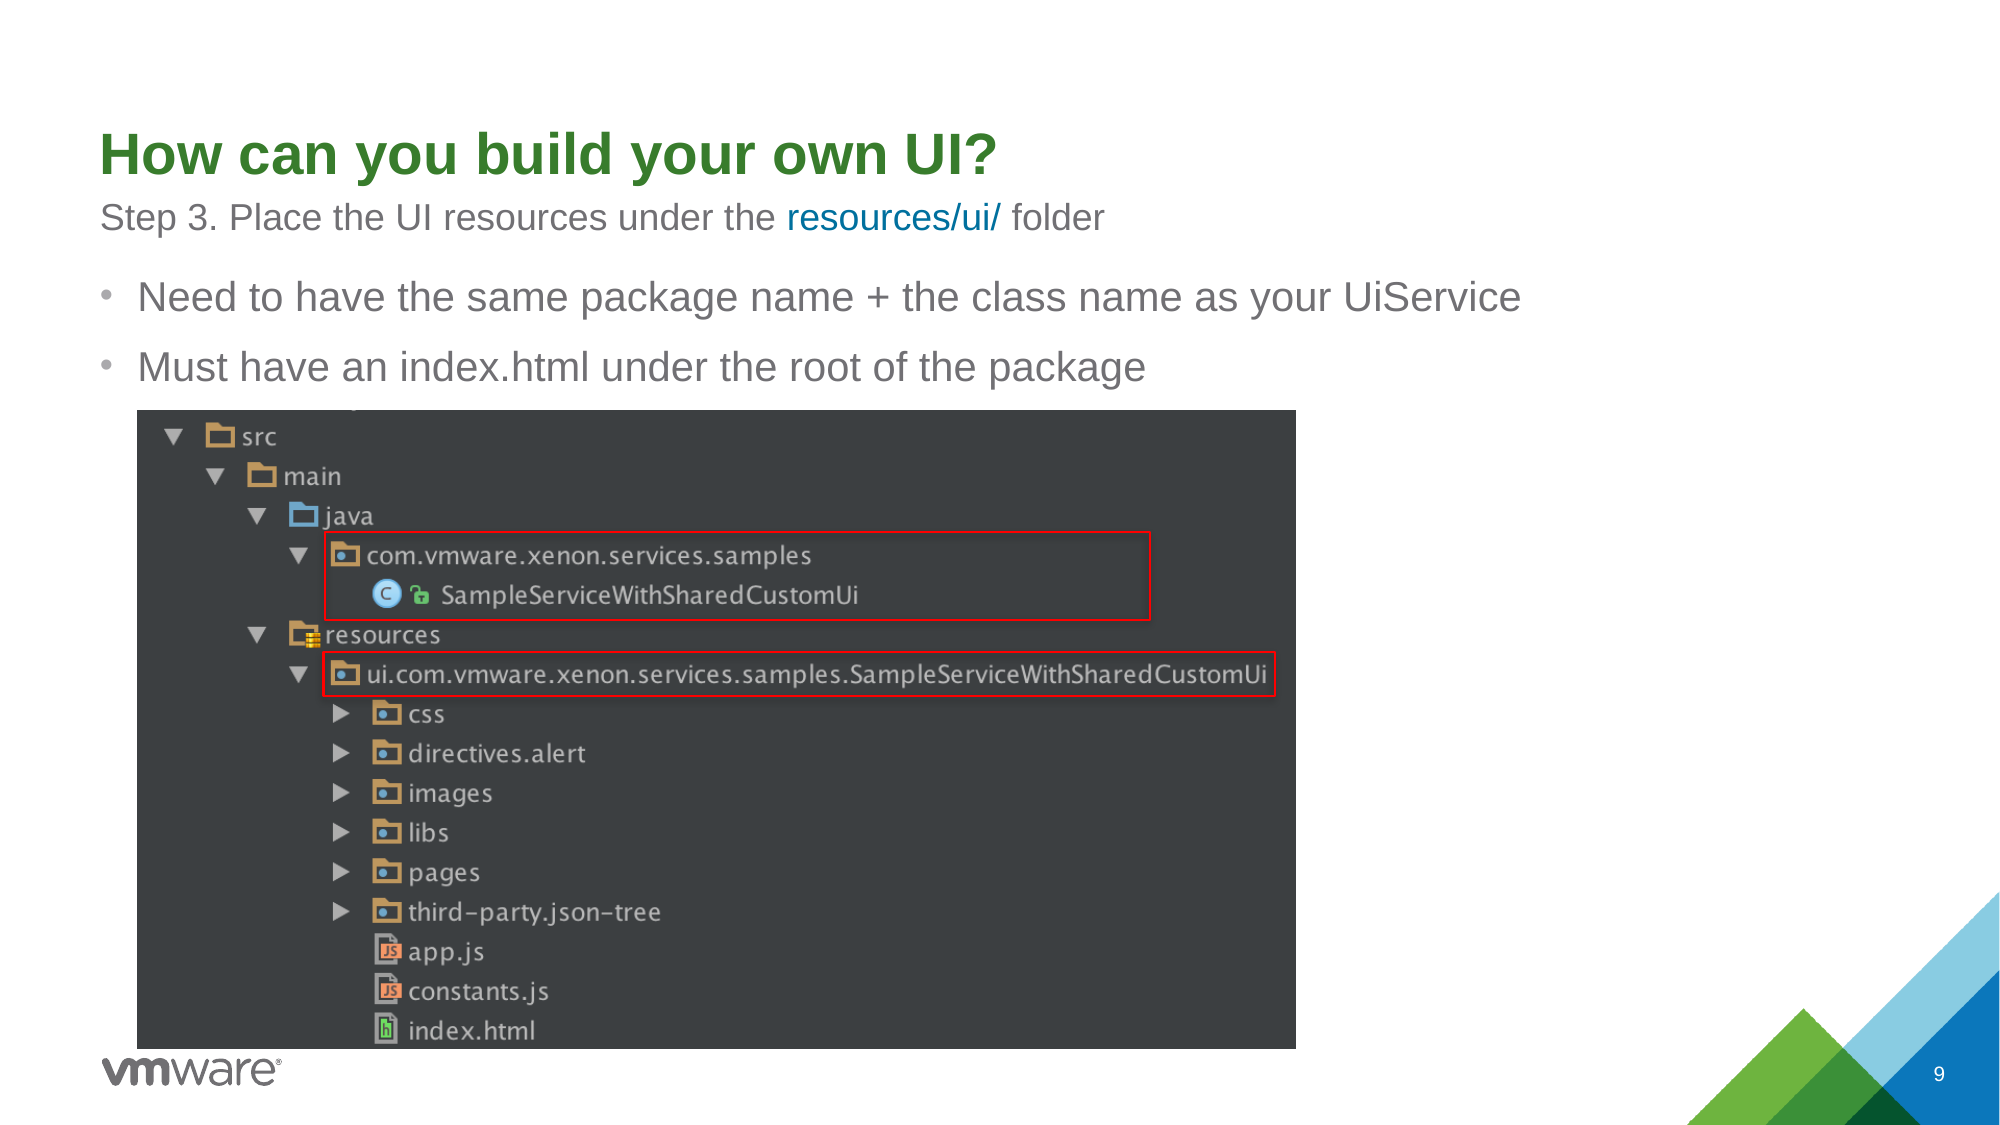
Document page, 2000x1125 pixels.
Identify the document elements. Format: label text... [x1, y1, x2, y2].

slide_number 9 [1902, 1060, 1977, 1085]
list Step 3. Place the UI resources under the resources/ui/ folder [99, 197, 1900, 248]
picture [1674, 887, 2000, 1125]
list Need to have the same package name + the class name as your UiService Must have an index.html under the root of the package [99, 275, 1900, 1038]
title How can you build your own UI? [99, 54, 1900, 188]
picture [136, 410, 1296, 1050]
